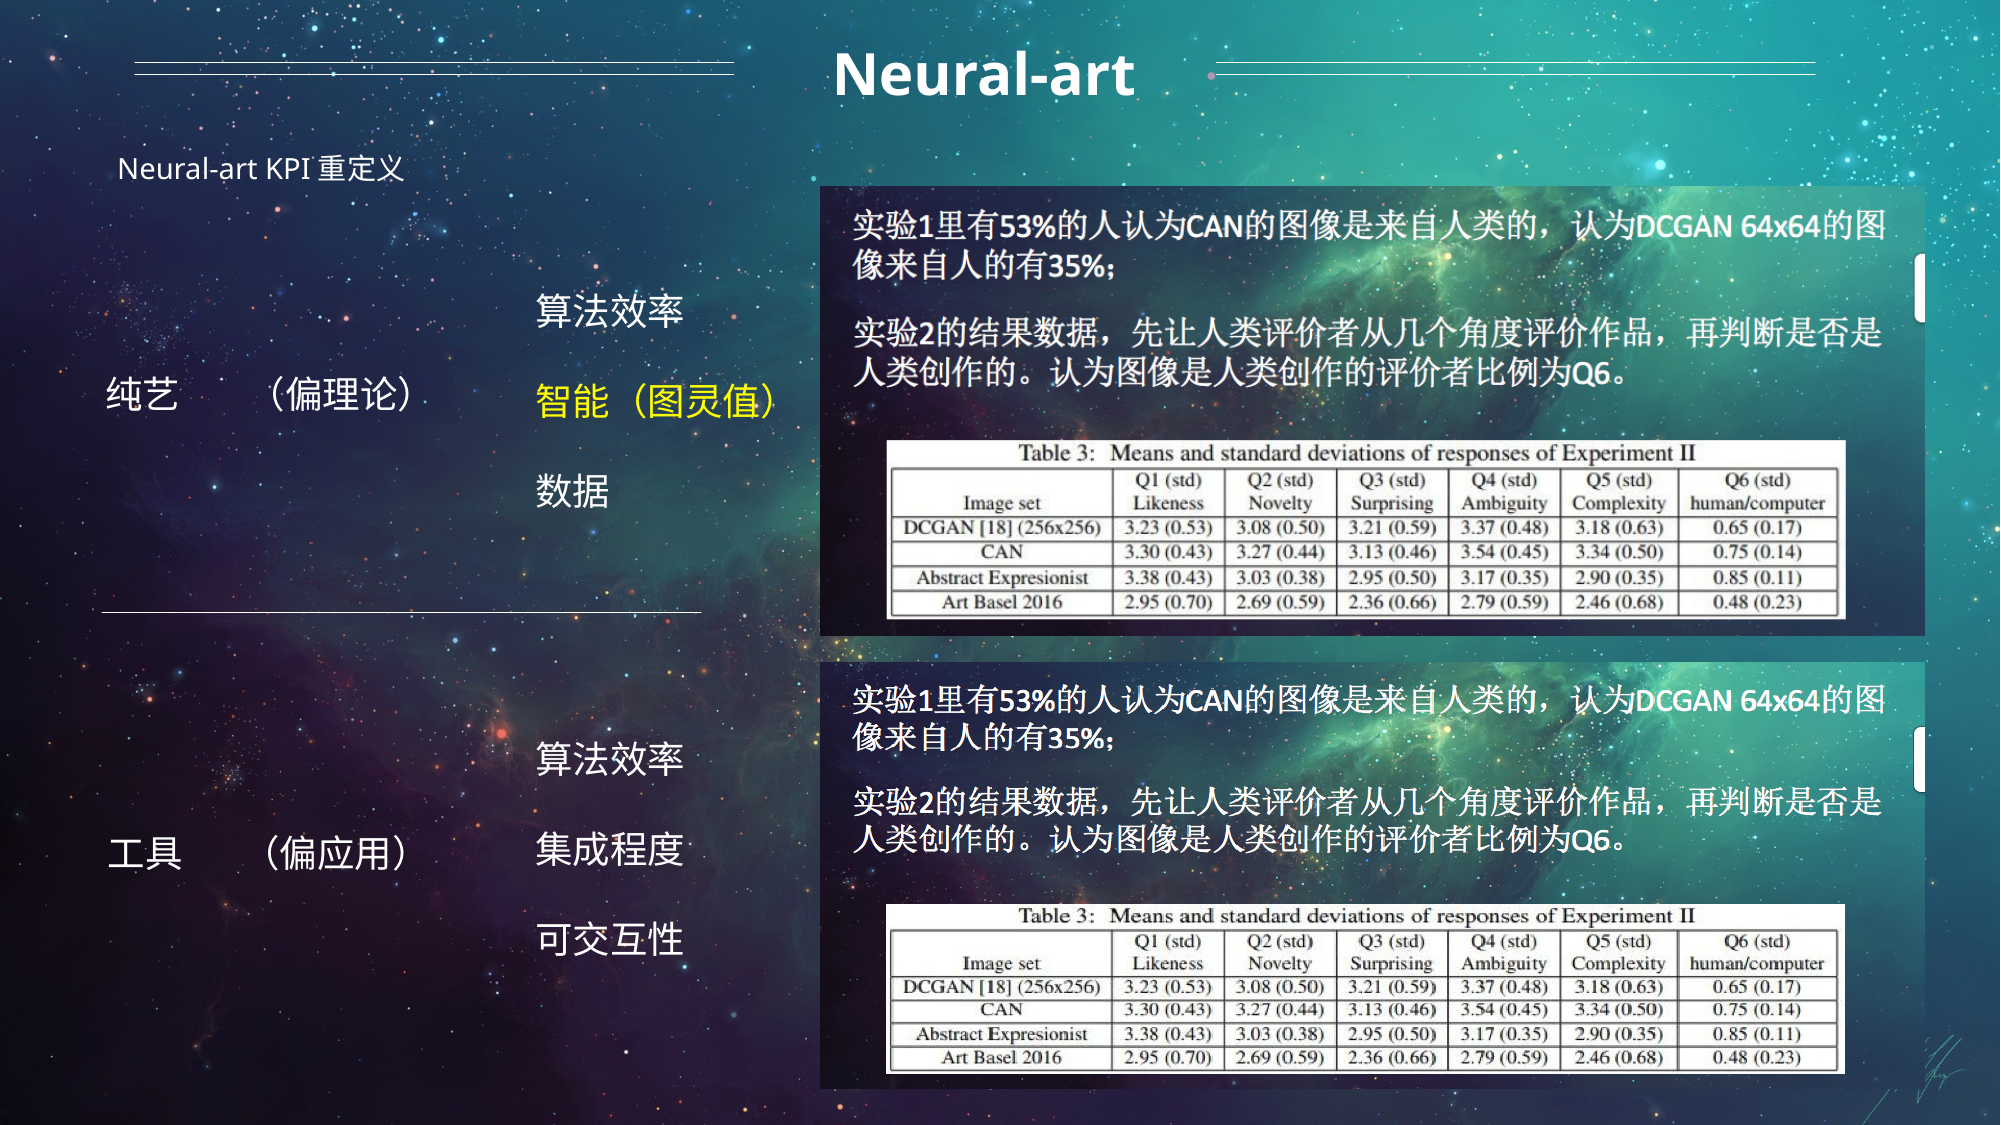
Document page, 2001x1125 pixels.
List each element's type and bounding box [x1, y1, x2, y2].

text_box [134, 29, 1816, 116]
picture [0, 0, 2000, 1125]
